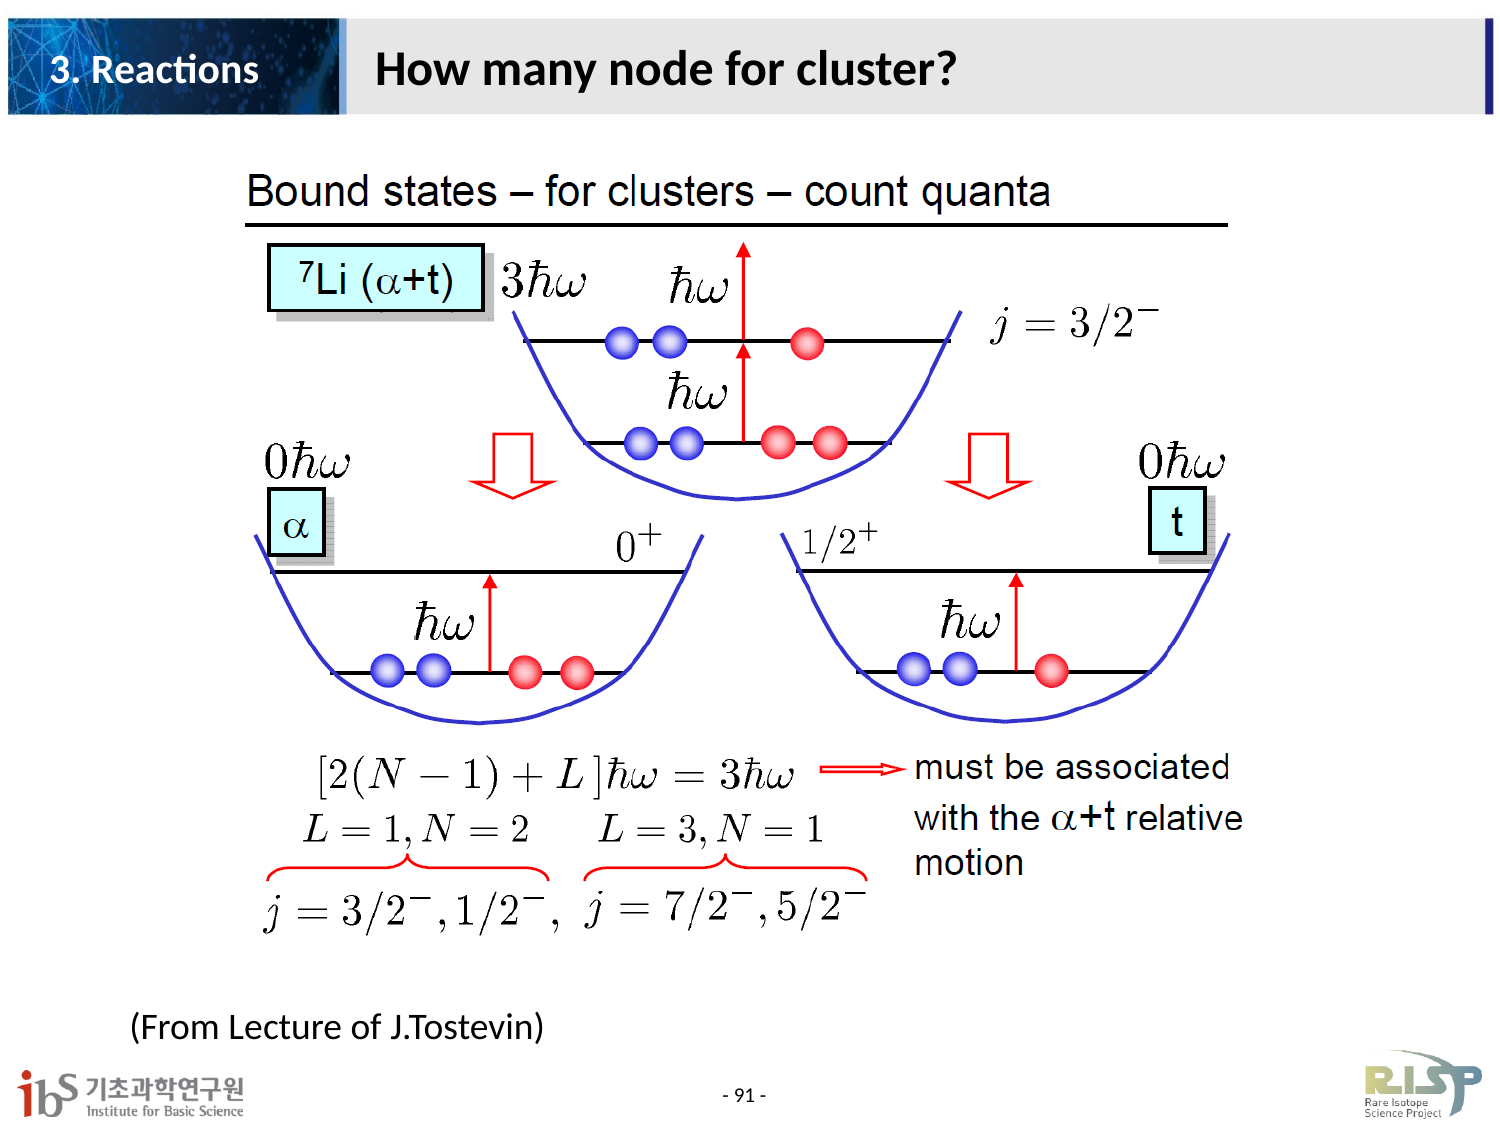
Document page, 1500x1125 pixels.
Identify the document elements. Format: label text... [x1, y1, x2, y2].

picture [216, 153, 1287, 953]
text_box (From Lecture of J.Tostevin) [114, 994, 561, 1054]
picture [17, 1070, 243, 1117]
picture [2, 10, 1500, 130]
picture [1364, 1049, 1482, 1119]
